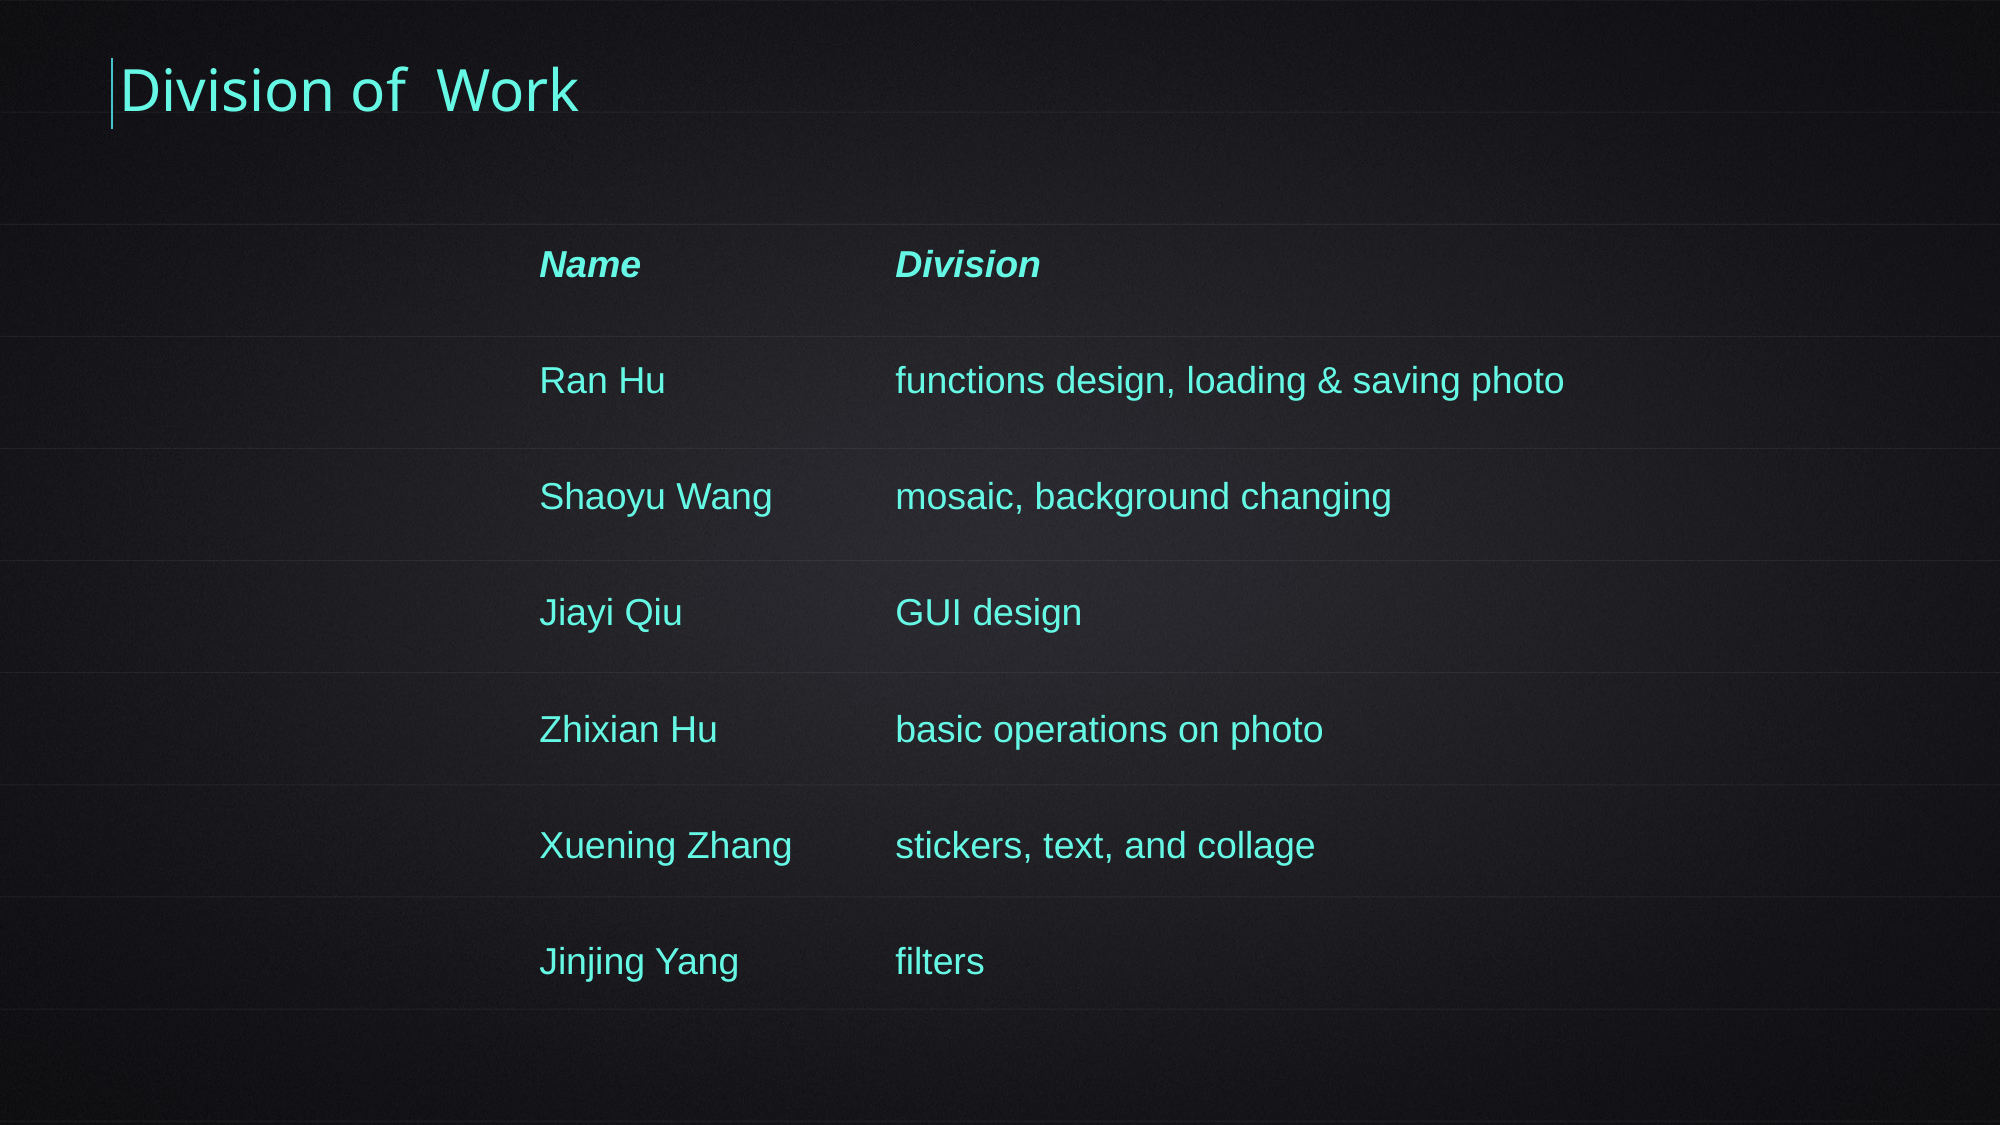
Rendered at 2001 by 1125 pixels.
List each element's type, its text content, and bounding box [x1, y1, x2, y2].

table_cell basic operations on photo [850, 660, 1750, 777]
table_cell functions design, loading & saving photo [850, 312, 1750, 428]
table_cell Zhixian Hu [494, 660, 850, 777]
table_cell mosaic, background changing [850, 428, 1750, 544]
table_cell stickers, text, and collage [850, 777, 1750, 893]
table_header Division [850, 196, 1750, 312]
table_cell Ran Hu [494, 312, 850, 428]
table_cell GUI design [850, 544, 1750, 660]
table_header Name [494, 196, 850, 312]
picture [0, 0, 2000, 1125]
table_cell Shaoyu Wang [494, 428, 850, 544]
table_cell Jinjing Yang [494, 893, 850, 1009]
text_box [111, 45, 575, 143]
table_cell filters [850, 893, 1750, 1009]
table_cell Jiayi Qiu [494, 544, 850, 660]
table_cell Xuening Zhang [494, 777, 850, 893]
